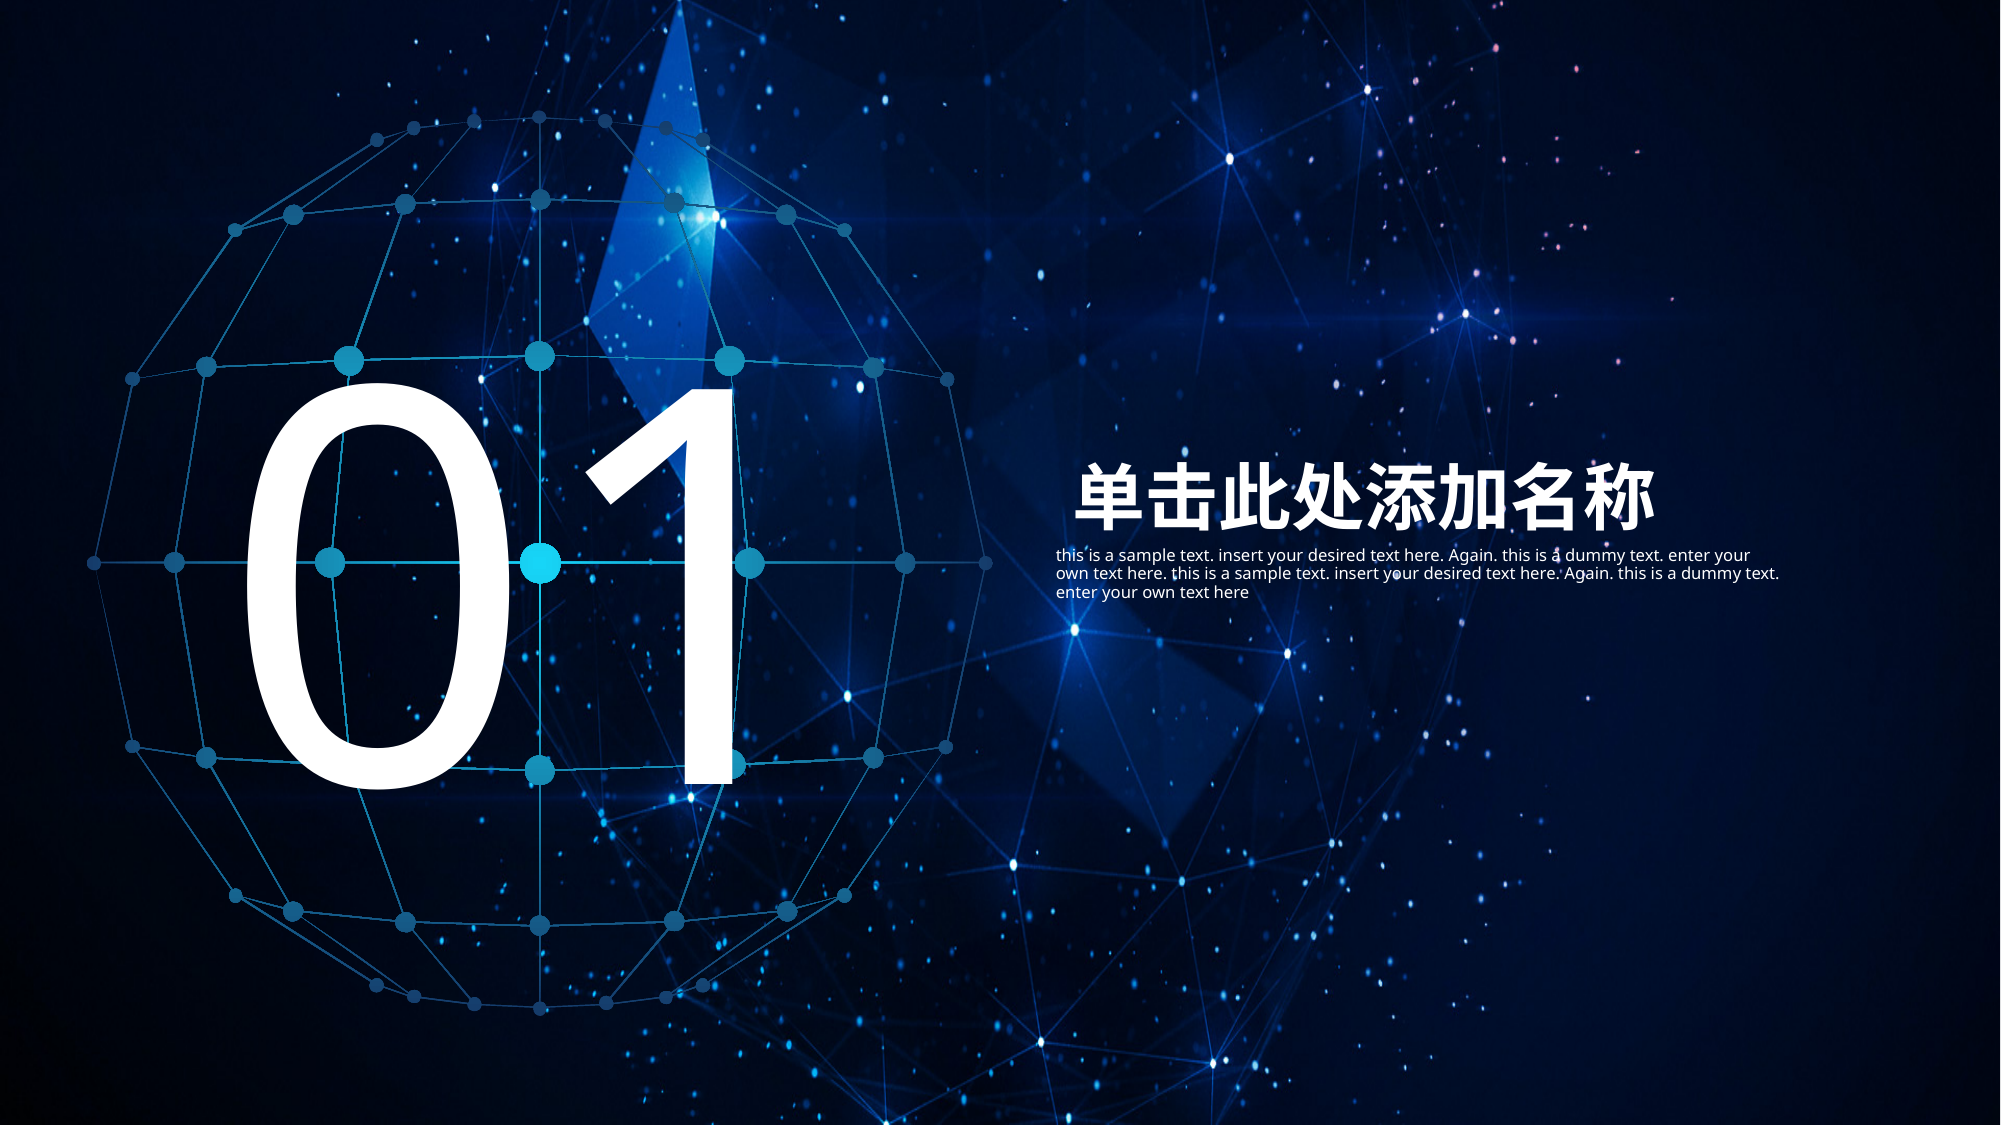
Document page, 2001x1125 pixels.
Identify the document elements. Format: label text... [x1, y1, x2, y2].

picture [0, 0, 2001, 1125]
text_box [245, 902, 835, 1016]
text_box [245, 110, 835, 223]
text_box this is a sample text. insert your desired text here. Again. this is a dummy text. enter your own text here. this is a sample text. insert your desired text here. Again. this is a dummy text. enter your own text here [1041, 538, 1804, 610]
text_box [868, 264, 994, 861]
text_box [86, 273, 205, 852]
text_box 01 [205, 223, 868, 902]
text_box 单击此处添加名称 [1057, 444, 1764, 547]
